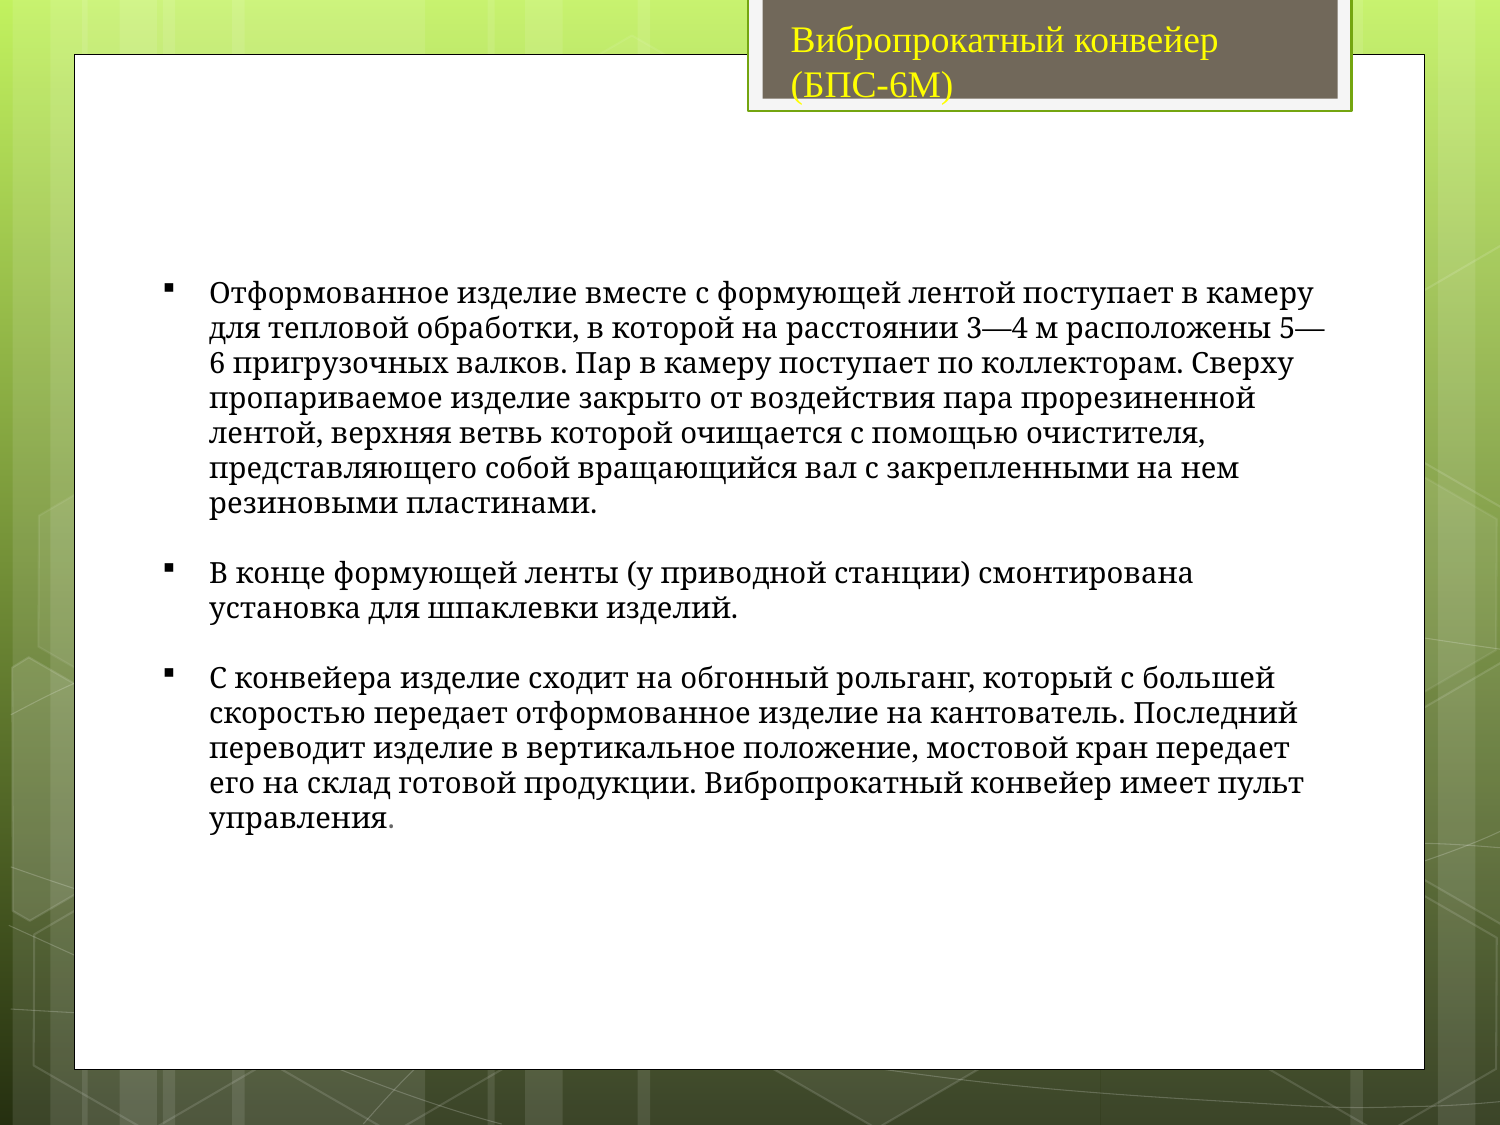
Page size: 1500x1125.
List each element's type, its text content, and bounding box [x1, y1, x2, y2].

text_box Отформованное изделие вместе с формующей лентой поступает в камеру для тепловой обработки, в которой на расстоянии 3—4 м расположены 5—6 пригрузочных валков. Пар в камеру поступает по коллекторам. Сверху пропариваемое изделие закрыто от воздействия пара прорезиненной лентой, верхняя ветвь которой очищается с помощью очистителя, представляющего собой вращающийся вал с закрепленными на нем резиновыми пластинами. В конце формующей ленты (у приводной станции) смонтирована установка для шпаклевки изделий. С конвейера изделие сходит на обгонный рольганг, который с большей скоростью передает отформованное изделие на кантователь. Последний переводит изделие в вертикальное положение, мостовой кран передает его на склад готовой продукции. Вибропрокатный конвейер имеет пульт управления. [147, 267, 1341, 842]
text_box Вибропрокатный конвейер (БПС-6М) [775, 7, 1244, 112]
